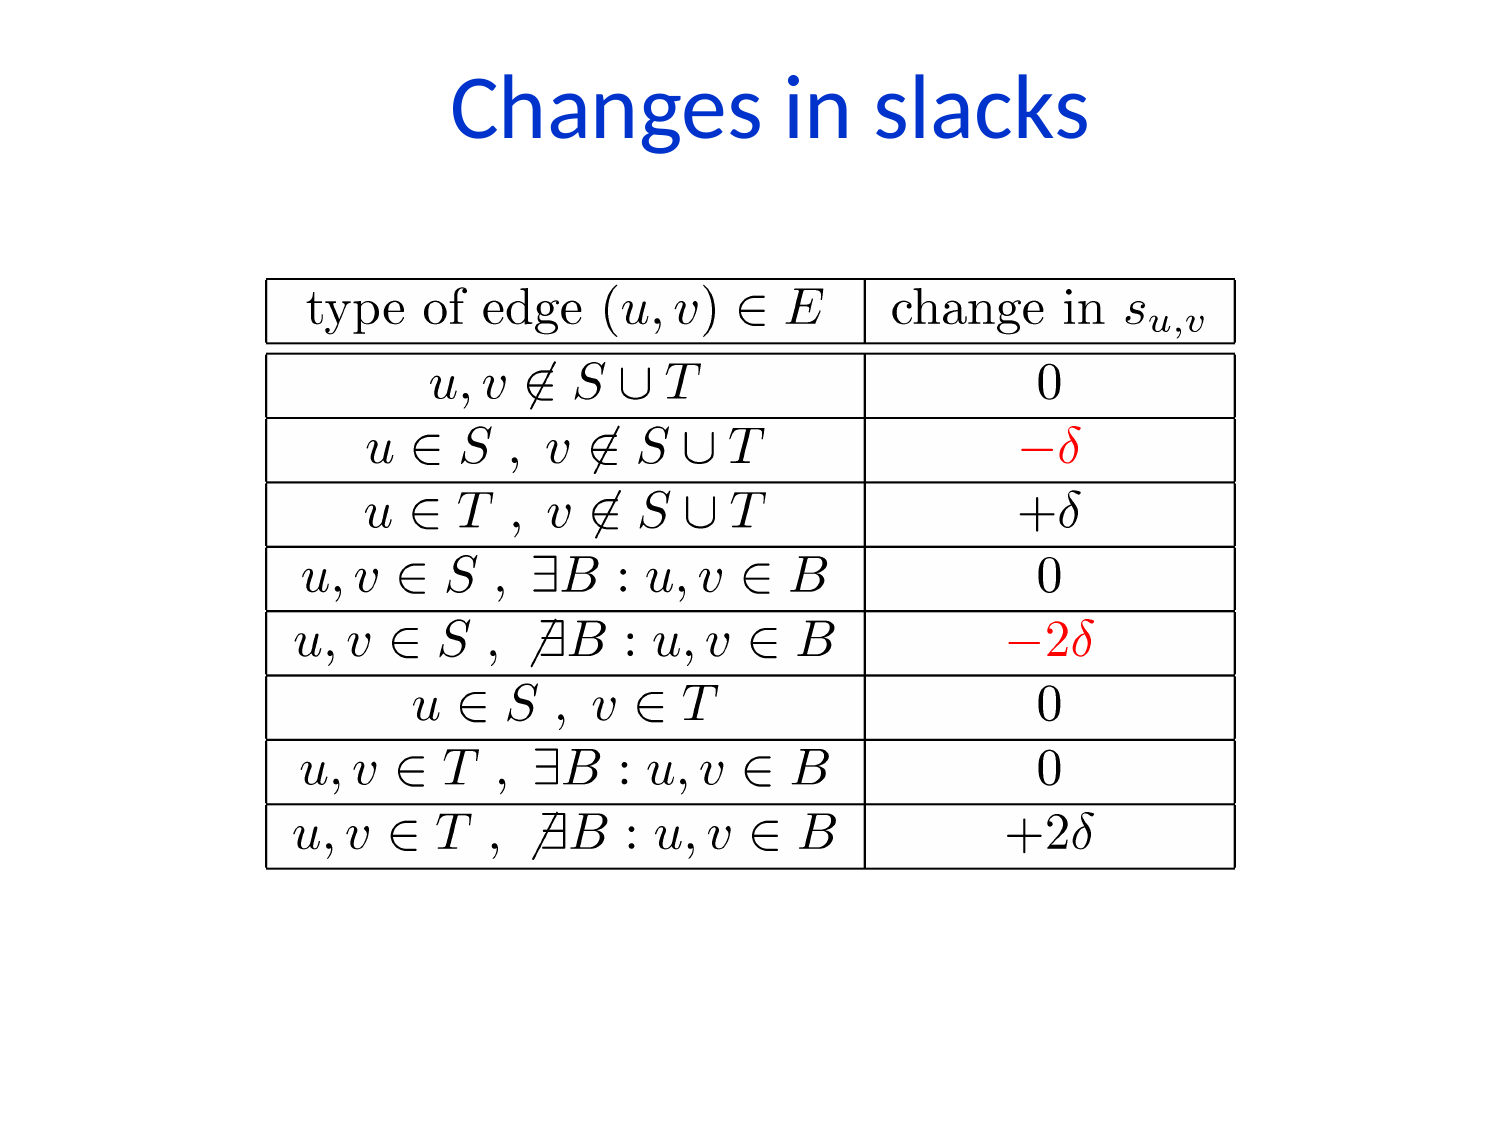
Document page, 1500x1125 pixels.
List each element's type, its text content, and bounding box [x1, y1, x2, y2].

picture [262, 273, 1237, 874]
text_box Changes in slacks [0, 46, 1500, 157]
